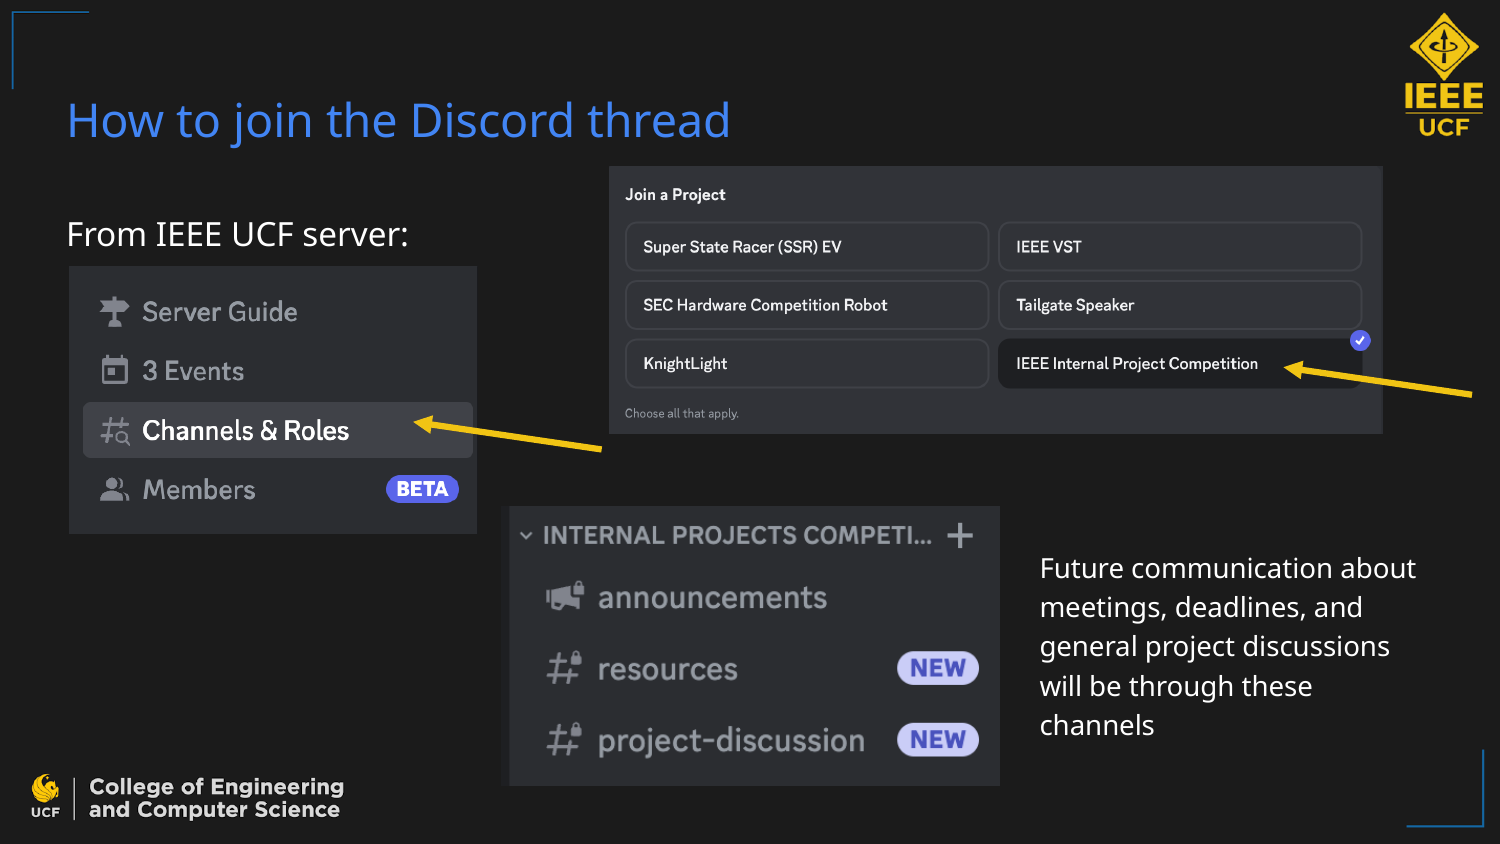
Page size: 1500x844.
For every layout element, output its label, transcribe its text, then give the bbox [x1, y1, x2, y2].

title How to join the Discord thread [51, 72, 1449, 167]
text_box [1283, 366, 1473, 395]
list From IEEE UCF server: [51, 189, 750, 750]
list Future communication about meetings, deadlines, and general project discussions will be through these channels [1024, 531, 1449, 761]
picture [0, 0, 1500, 844]
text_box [412, 421, 602, 450]
